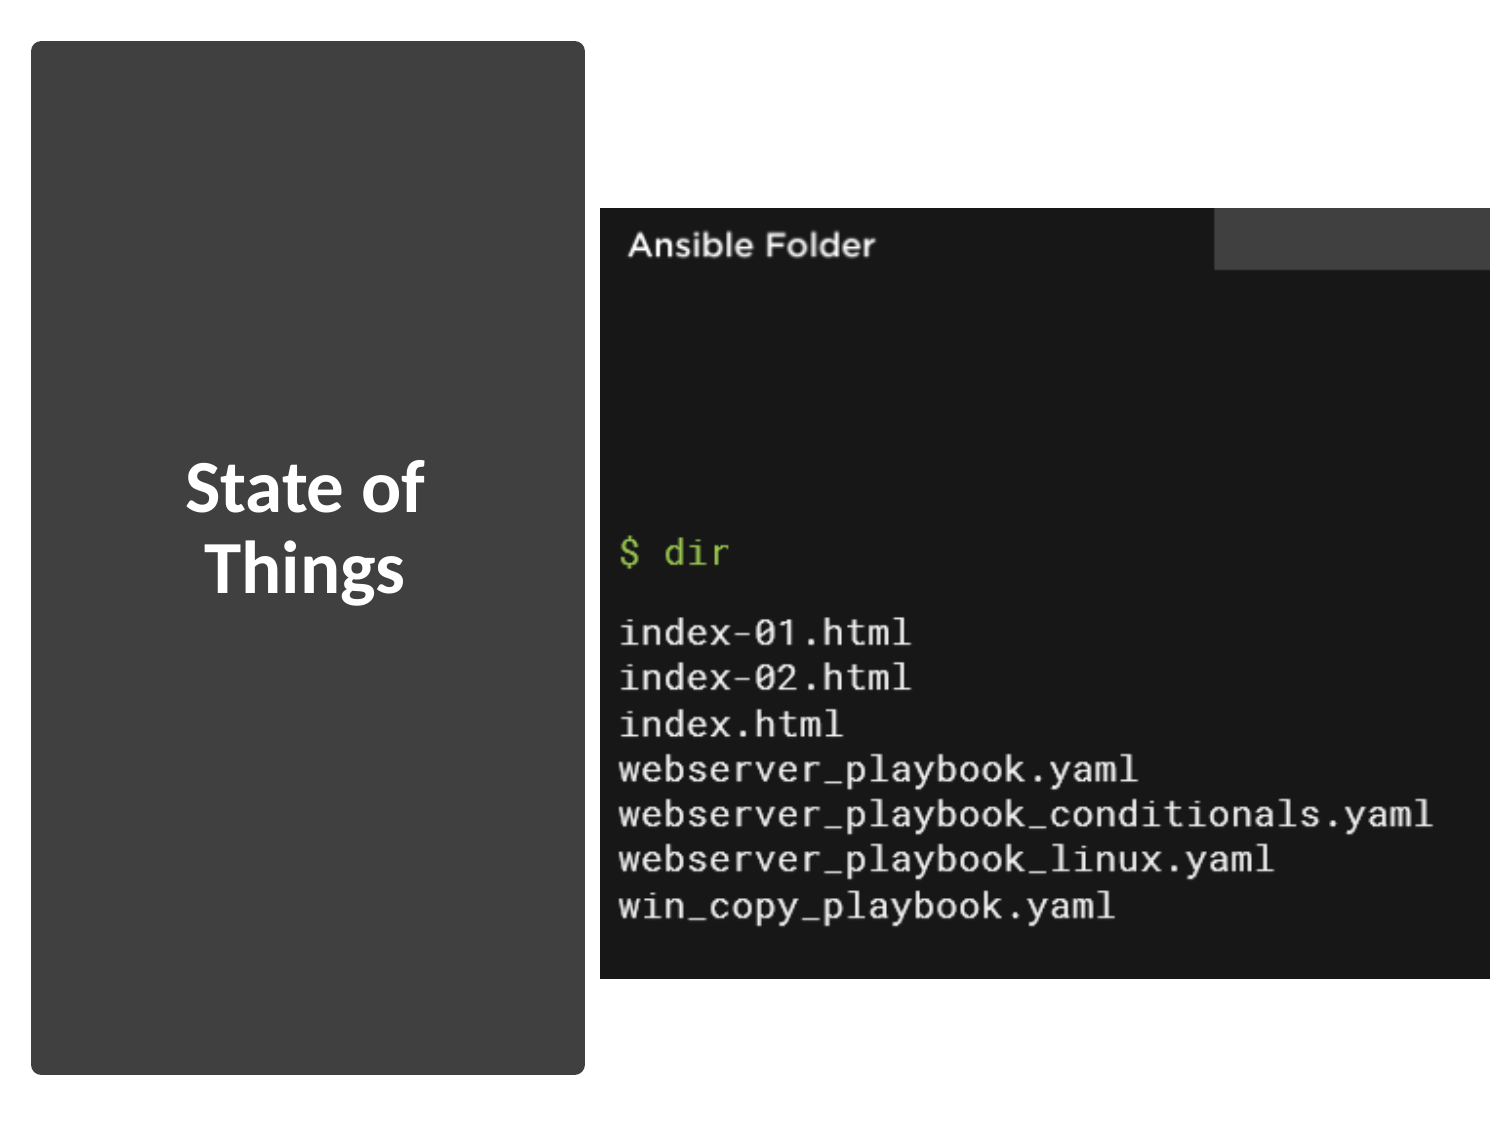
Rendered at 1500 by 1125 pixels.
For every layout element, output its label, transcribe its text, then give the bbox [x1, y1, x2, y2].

text_box [39, 49, 576, 1067]
title State of Things [91, 121, 520, 936]
picture [599, 207, 1490, 979]
